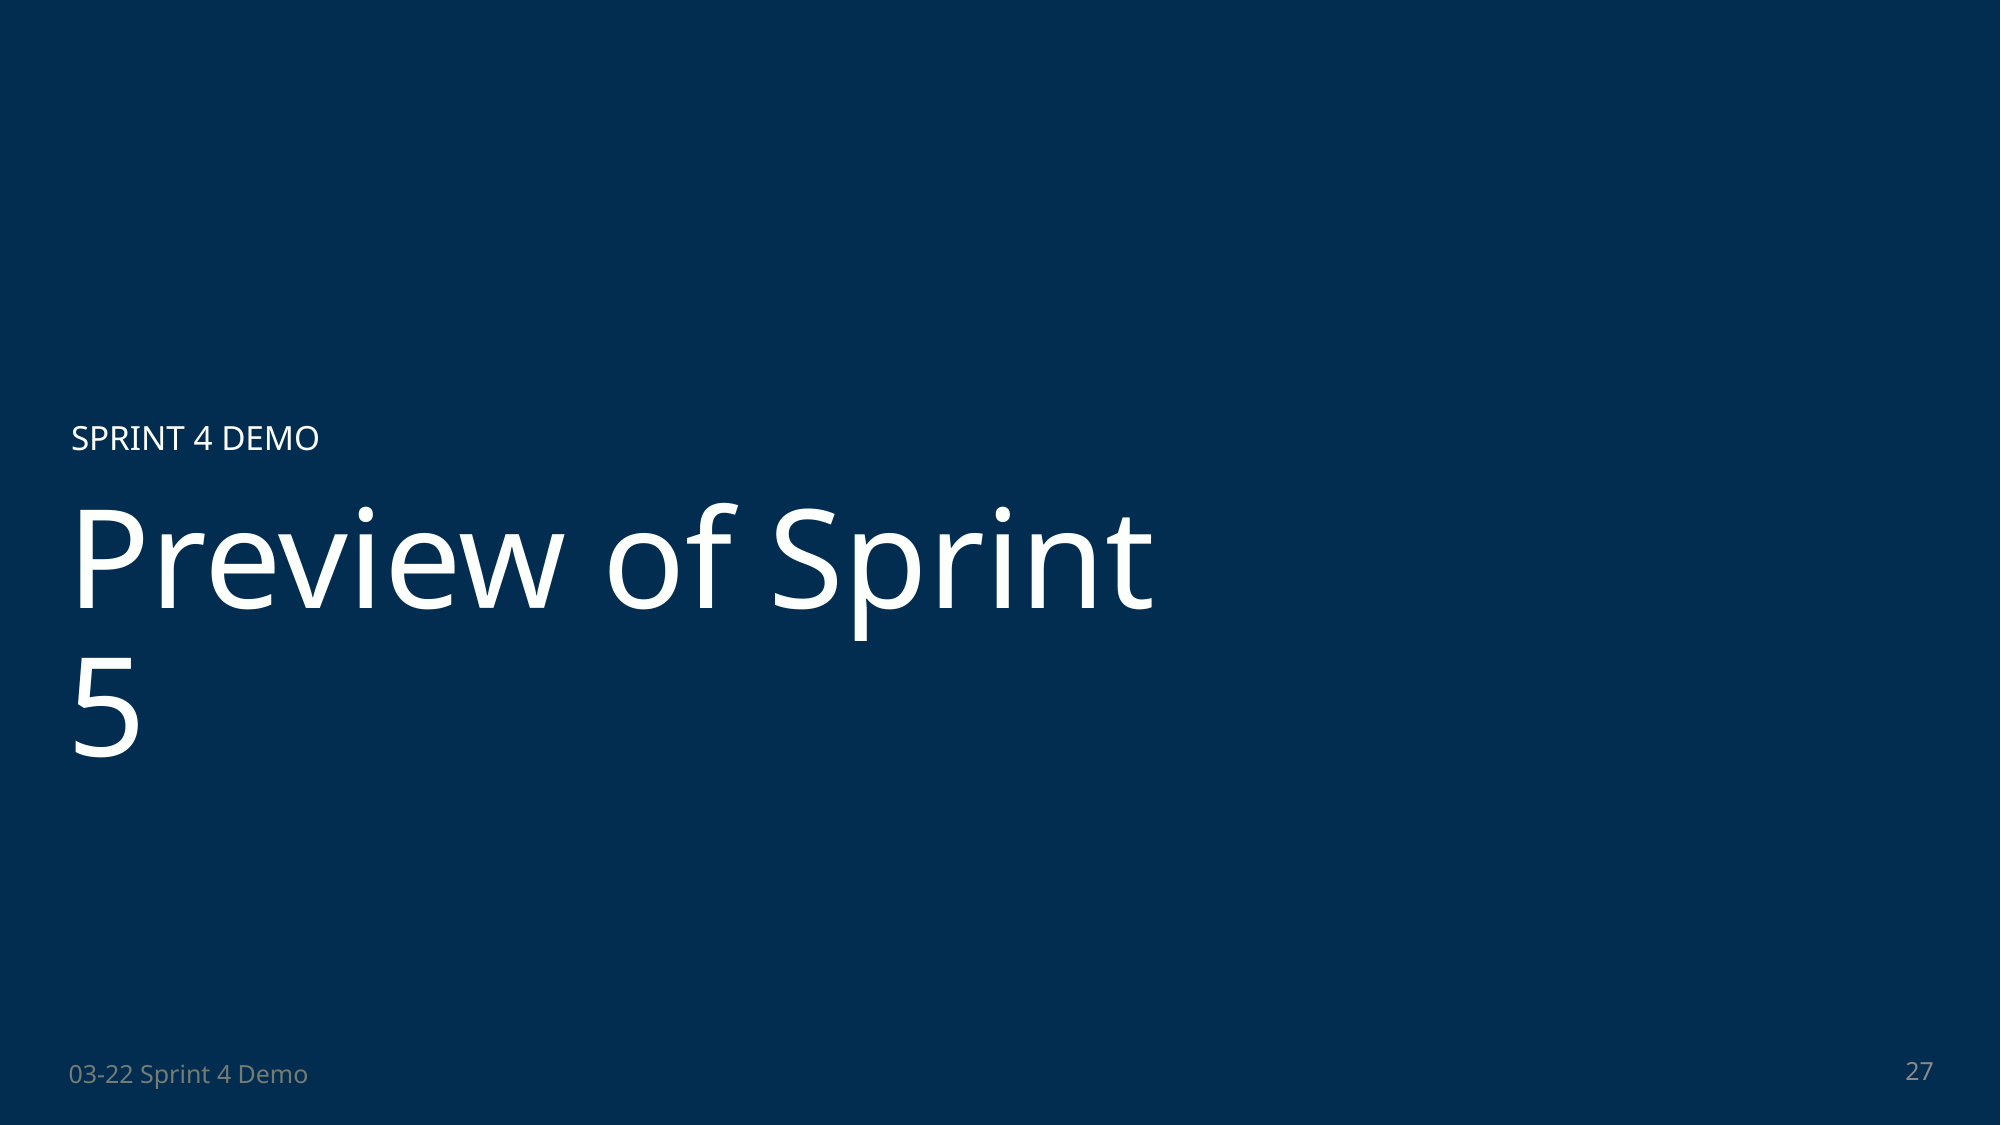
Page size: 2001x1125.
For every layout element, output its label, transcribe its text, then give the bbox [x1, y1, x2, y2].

slide_number 27 [1882, 1042, 1949, 1103]
title Preview of Sprint 5 [52, 482, 1244, 750]
list SPRINT 4 DEMO [56, 413, 753, 475]
text_box 03-22 Sprint 4 Demo [68, 1051, 516, 1097]
